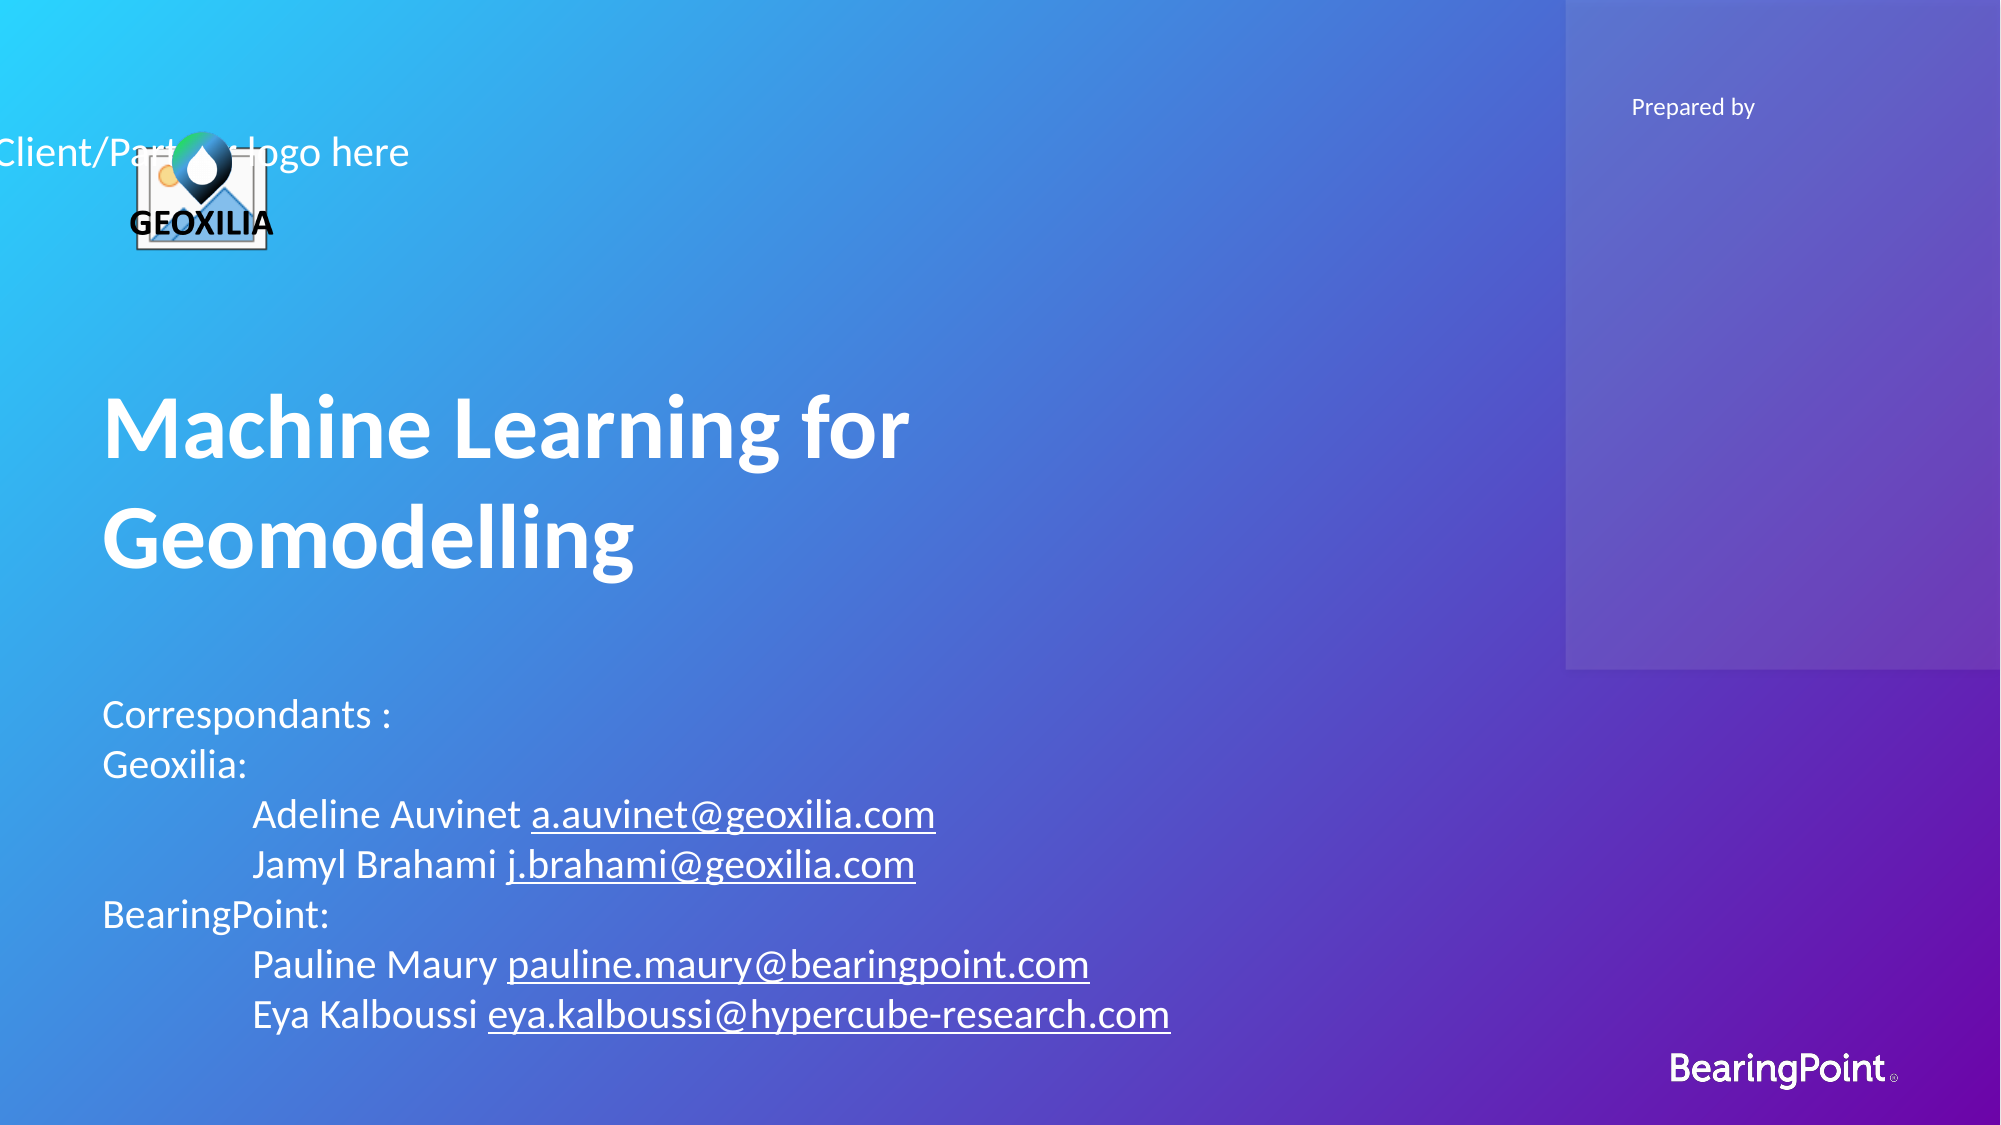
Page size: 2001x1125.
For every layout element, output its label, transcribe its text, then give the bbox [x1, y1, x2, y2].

list Correspondants : Geoxilia: Adeline Auvinet a.auvinet@geoxilia.com Jamyl Brahami j.brahami@geoxilia.com BearingPoint: Pauline Maury pauline.maury@bearingpoint.com Eya Kalboussi eya.kalboussi@hypercube-research.com [102, 686, 1438, 926]
picture [1671, 1053, 1898, 1090]
list Machine Learning for Geomodelling [102, 348, 1017, 588]
list Prepared by [1631, 81, 1947, 120]
picture [0, 88, 506, 299]
